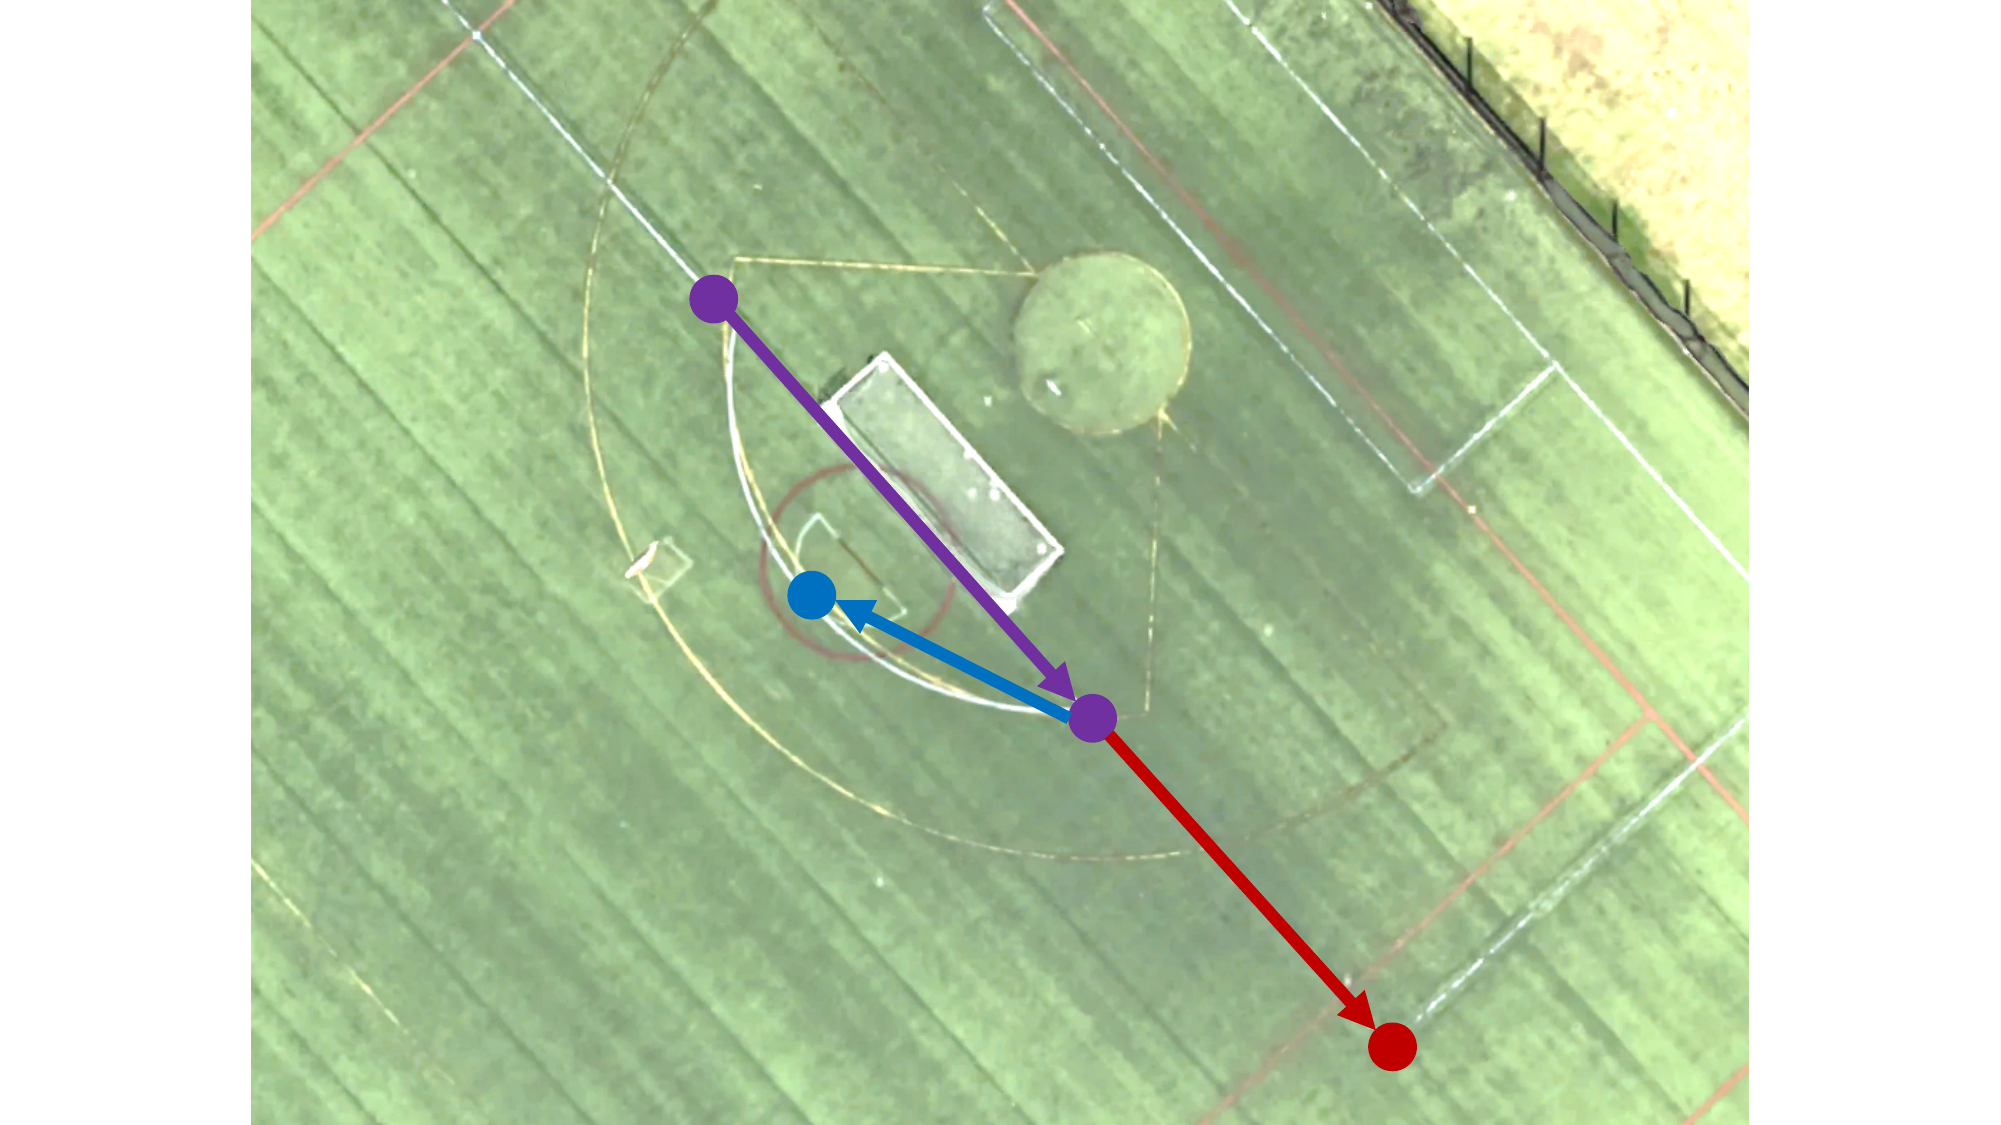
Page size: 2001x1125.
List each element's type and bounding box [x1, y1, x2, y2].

picture [251, 0, 1749, 1125]
text_box [1109, 734, 1376, 1031]
text_box [835, 599, 1070, 719]
text_box [730, 315, 1077, 702]
